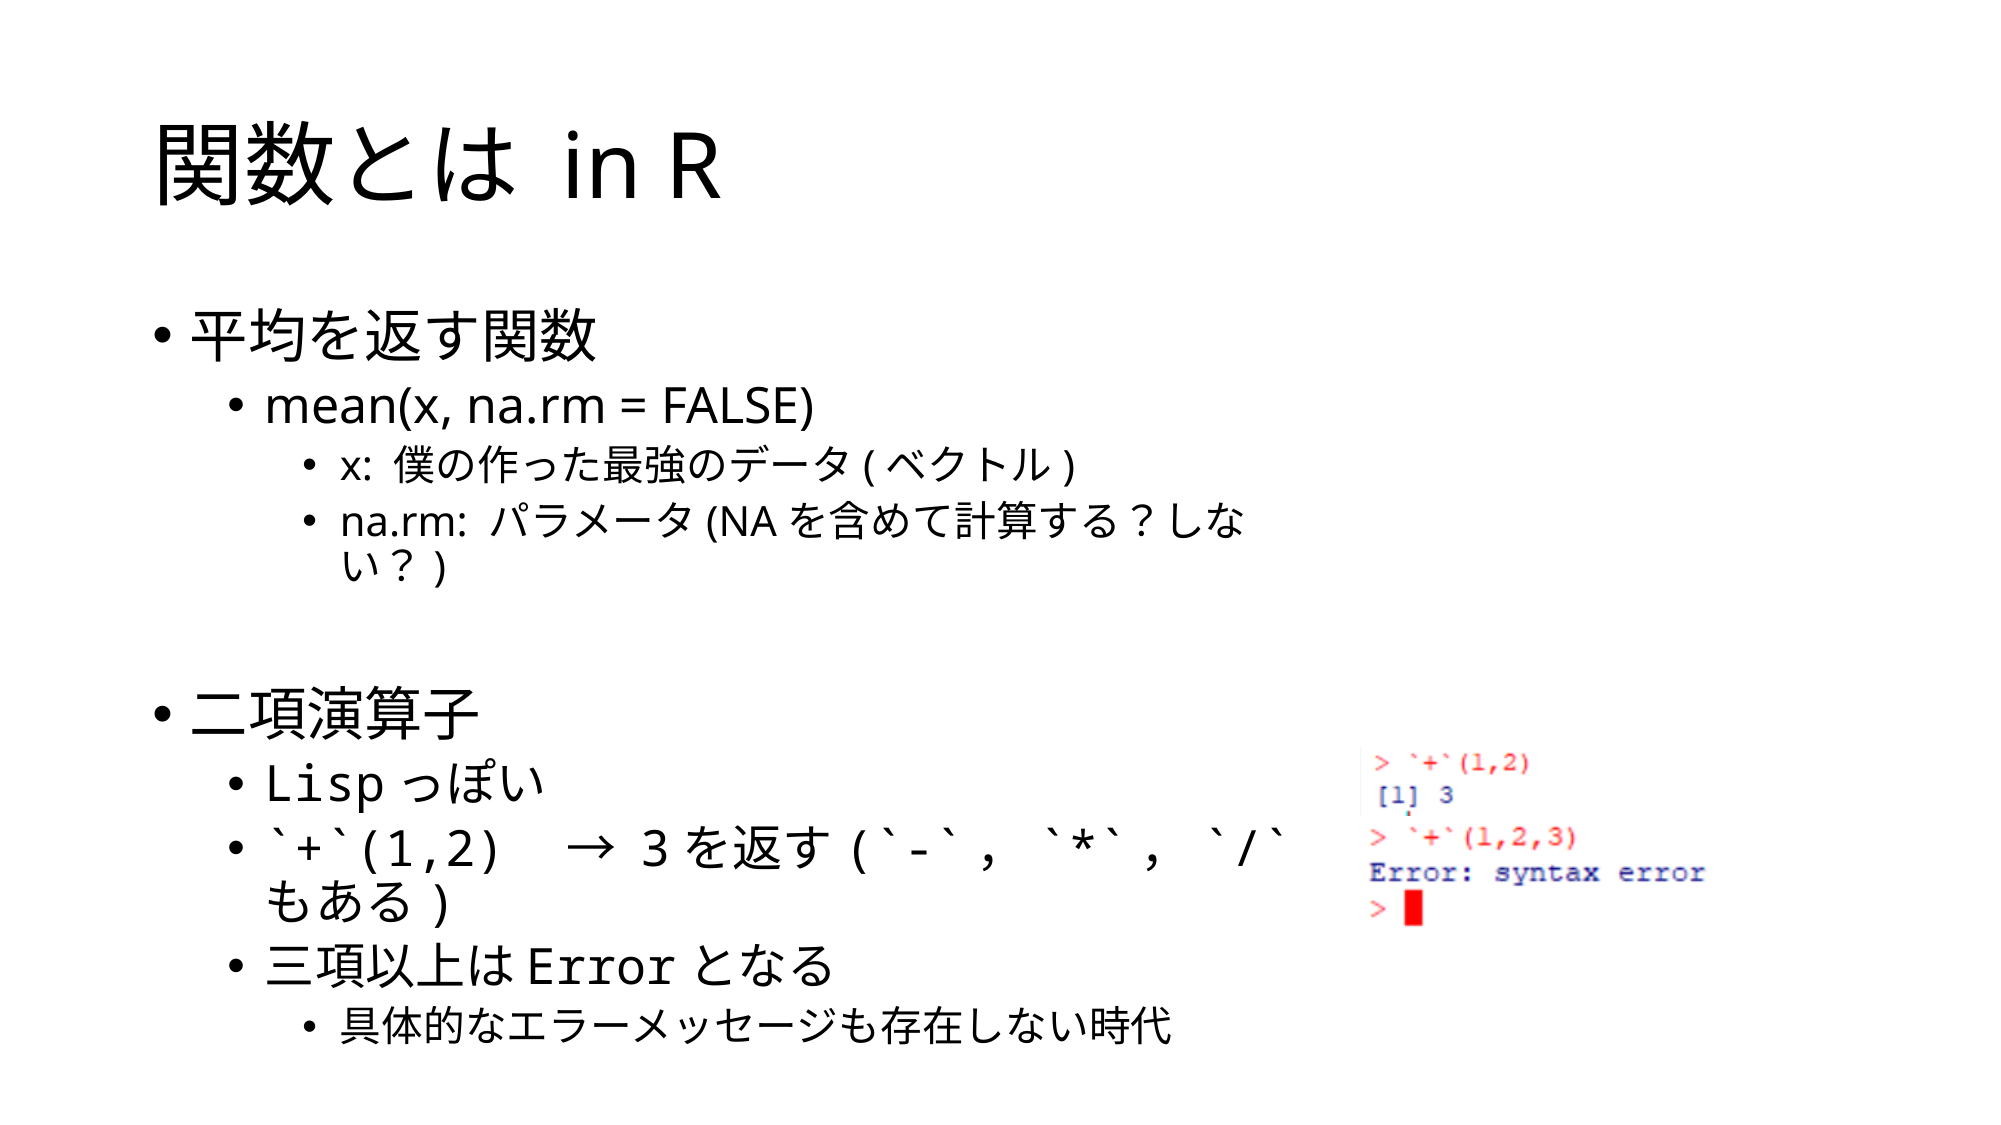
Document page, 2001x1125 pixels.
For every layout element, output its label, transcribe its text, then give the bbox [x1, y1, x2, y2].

picture [1360, 746, 1717, 944]
list 平均を返す関数 mean(x, na.rm = FALSE) x: 僕の作った最強のデータ(ベクトル) na.rm: パラメータ(NAを含めて計算する？しない？) 二項演算子 Lispっぽい `+`(1,2) → 3を返す(`-`，`*`，`/`もある) 三項以上はErrorとなる 具体的なエラーメッセージも存在しない時代 [137, 299, 1361, 1014]
title 関数とは in R [137, 59, 1863, 278]
